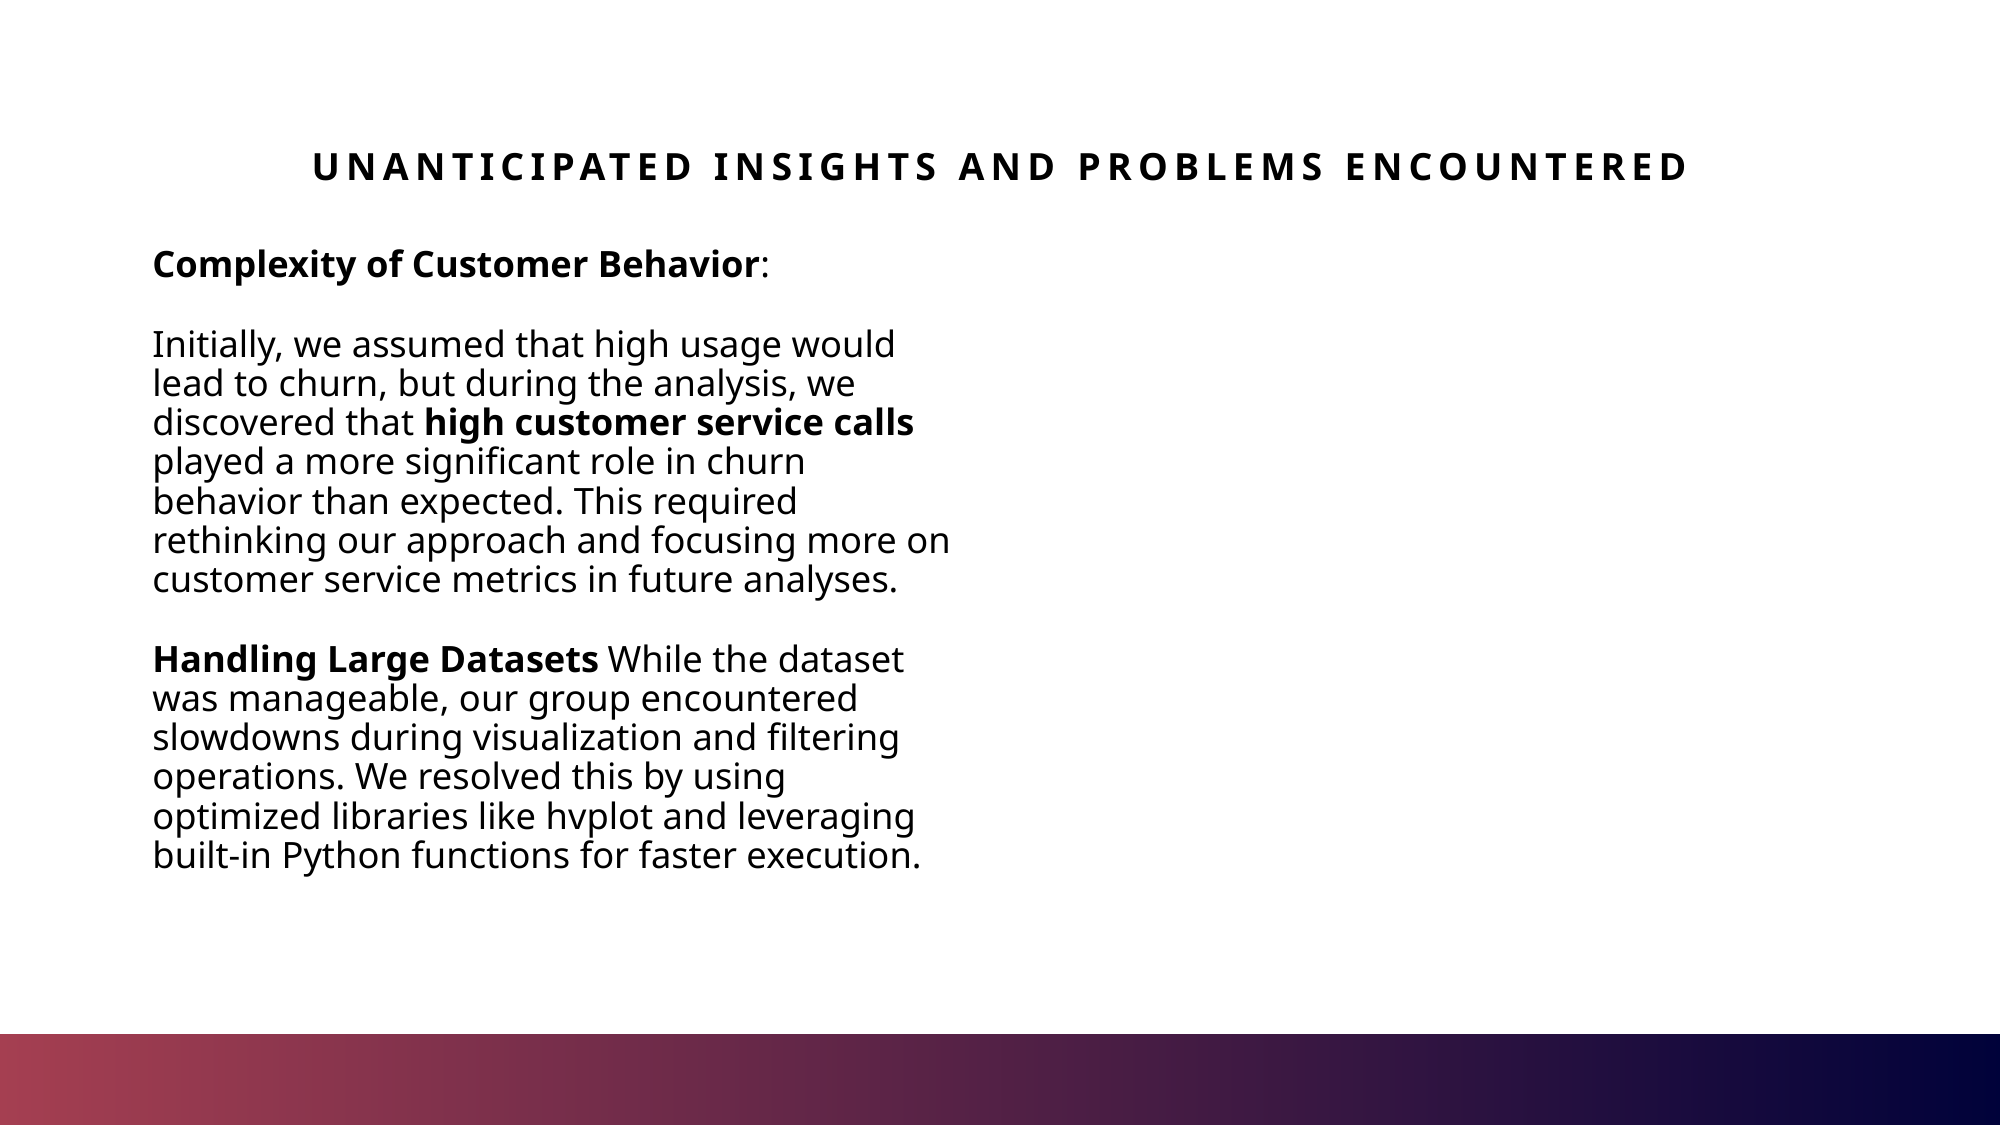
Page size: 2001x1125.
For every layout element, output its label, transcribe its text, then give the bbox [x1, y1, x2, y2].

text_box [0, 1033, 2000, 1125]
title Unanticipated Insights and Problems Encountered [137, 60, 1863, 278]
list Complexity of Customer Behavior: Initially, we assumed that high usage would lead to churn, but during the analysis, we discovered that high customer service calls played a more significant role in churn behavior than expected. This required rethinking our approach and focusing more on customer service metrics in future analyses. Handling Large Datasets While the dataset was manageable, our group encountered slowdowns during visualization and filtering operations. We resolved this by using optimized libraries like hvplot and leveraging built-in Python functions for faster execution. [137, 238, 971, 918]
